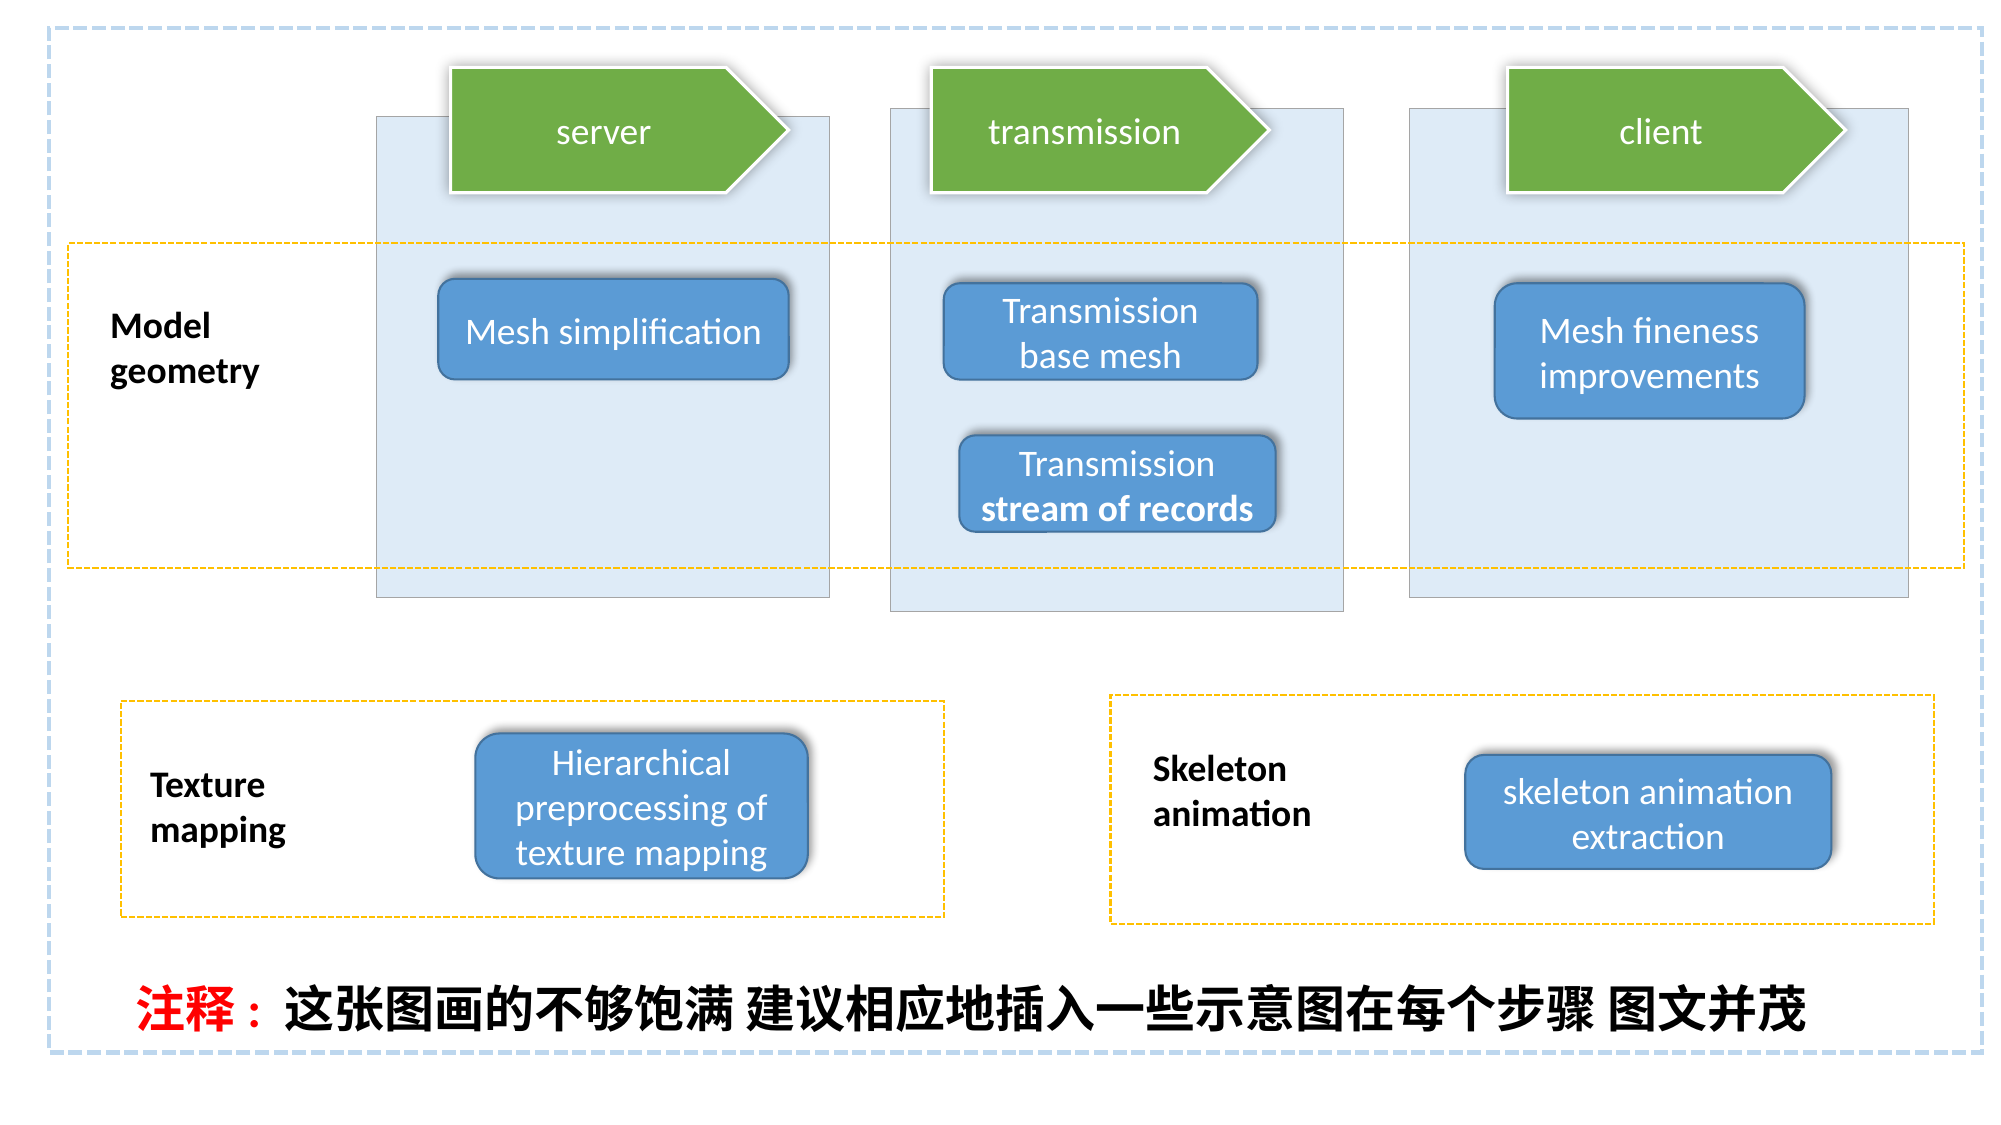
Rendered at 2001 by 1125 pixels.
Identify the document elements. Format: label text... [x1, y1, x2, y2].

text_box 注释: 这张图画的不够饱满 建议相应地插入一些示意图在每个步骤 图文并茂 [120, 969, 1881, 1045]
text_box Model geometry [95, 293, 327, 399]
text_box Texture mapping [135, 752, 367, 858]
text_box [67, 242, 1965, 569]
text_box client [1506, 65, 1848, 195]
text_box [1109, 694, 1935, 925]
text_box [48, 27, 1983, 1053]
text_box server [449, 65, 791, 195]
text_box [120, 700, 945, 918]
text_box Skeleton animation [1138, 736, 1370, 887]
text_box transmission [929, 65, 1272, 195]
